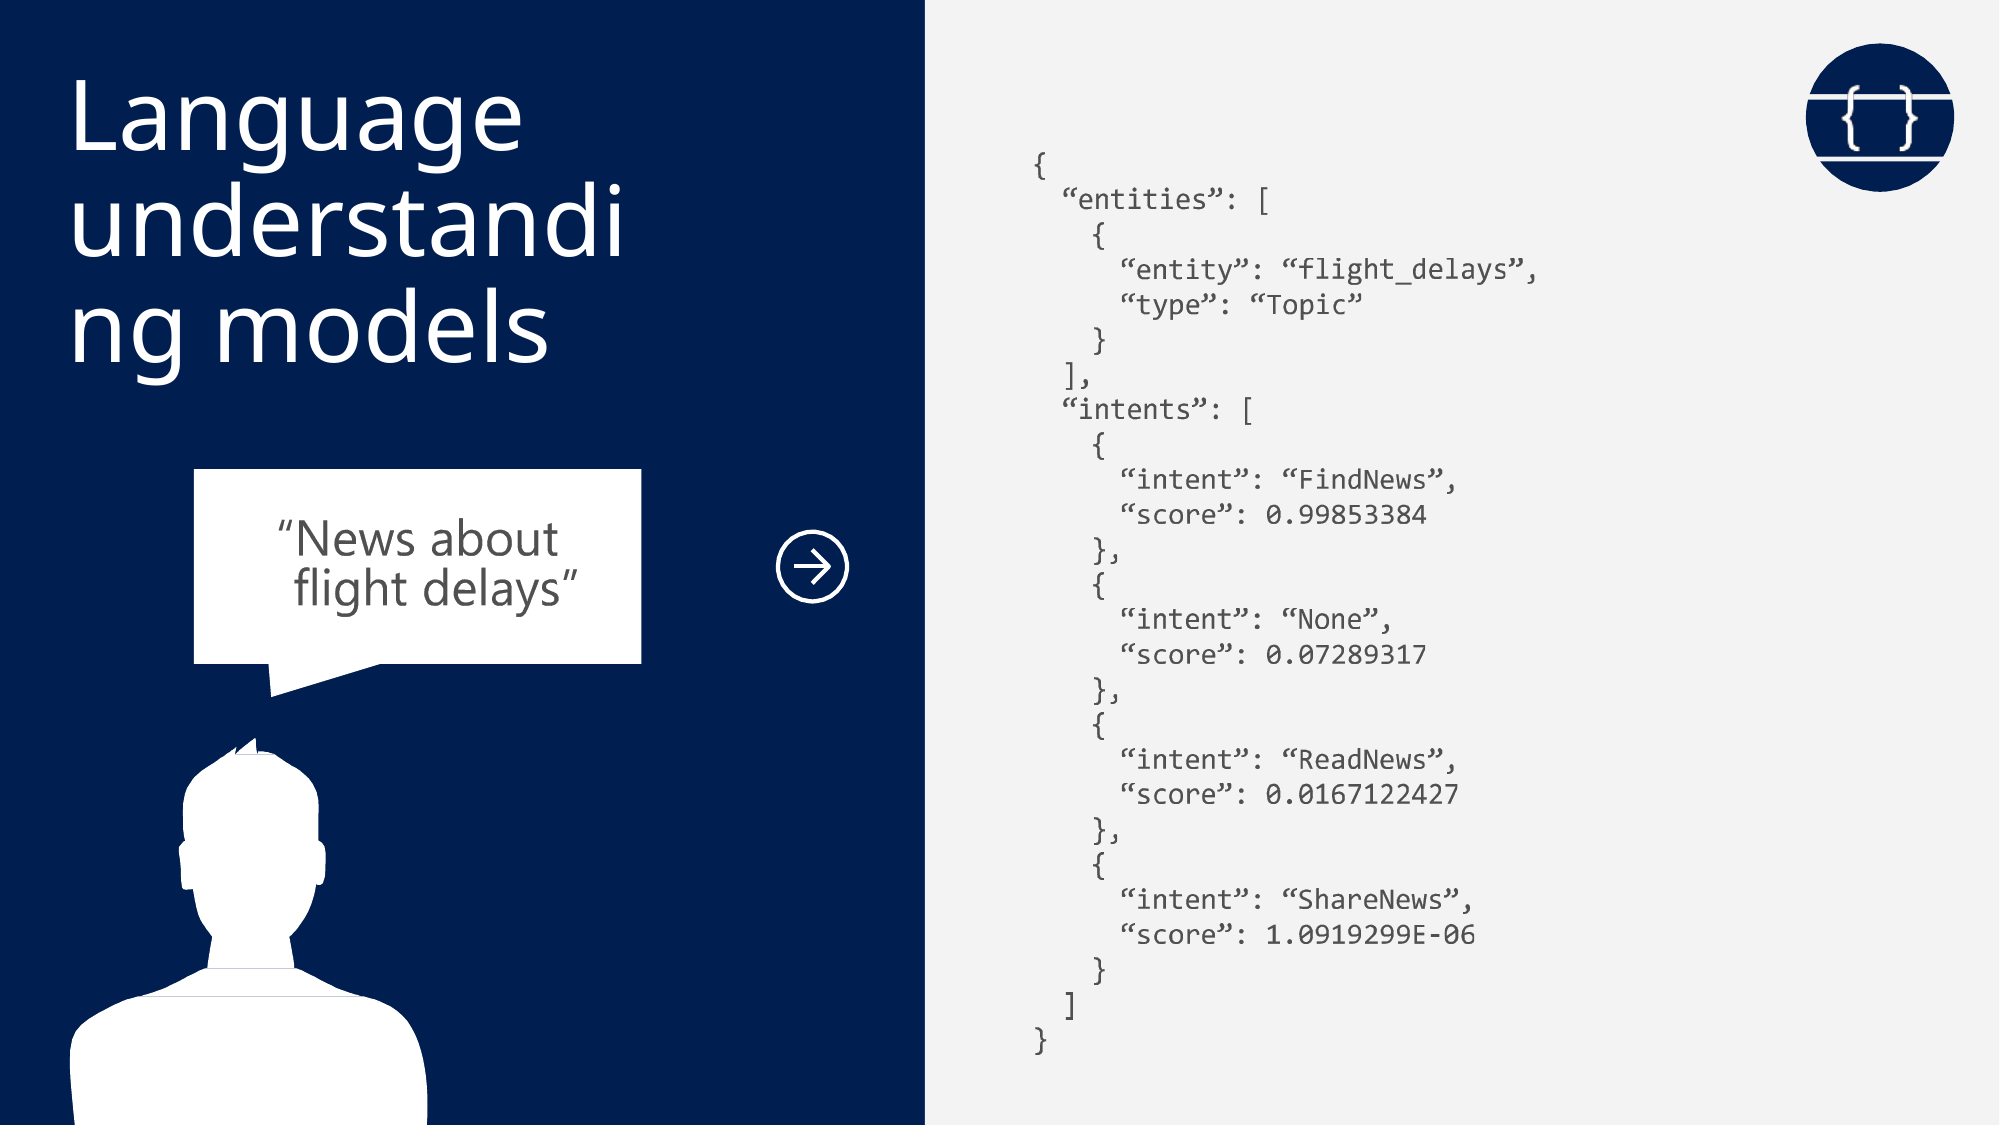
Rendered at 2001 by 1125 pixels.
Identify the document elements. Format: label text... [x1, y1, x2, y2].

text_box [69, 738, 428, 1125]
text_box [1094, 817, 1118, 845]
text_box [294, 567, 577, 617]
text_box [1121, 608, 1389, 634]
text_box [0, 0, 924, 1125]
text_box [1094, 537, 1118, 565]
text_box [193, 469, 642, 698]
text_box [278, 518, 558, 556]
text_box [1093, 852, 1104, 880]
text_box [1121, 293, 1362, 320]
text_box [1094, 957, 1105, 985]
text_box [1300, 748, 1425, 769]
text_box [1947, 99, 1955, 150]
text_box [28, 434, 848, 1125]
text_box [1444, 924, 1475, 944]
text_box [1121, 468, 1297, 489]
text_box [1034, 152, 1045, 180]
text_box [1301, 468, 1425, 489]
text_box [1093, 222, 1104, 250]
text_box [1299, 888, 1441, 909]
text_box [1063, 397, 1252, 425]
text_box [1121, 503, 1427, 524]
text_box [1428, 468, 1454, 494]
text_box [1121, 888, 1297, 909]
text_box [1063, 187, 1268, 215]
text_box [777, 531, 848, 602]
text_box [924, 0, 2000, 1125]
text_box [1299, 258, 1506, 285]
text_box [1121, 643, 1426, 664]
text_box [1121, 783, 1458, 804]
text_box [1121, 923, 1425, 944]
text_box [1035, 1027, 1047, 1055]
text_box [1065, 362, 1088, 390]
text_box [1444, 888, 1470, 914]
text_box [1813, 50, 1947, 185]
text_box [1094, 677, 1118, 705]
text_box [1947, 85, 1951, 95]
text_box [1428, 748, 1454, 774]
text_box [1849, 185, 1911, 192]
text_box [1093, 572, 1104, 600]
text_box [1508, 258, 1535, 284]
text_box [1093, 432, 1104, 460]
text_box [1121, 748, 1297, 769]
text_box [1094, 327, 1105, 355]
text_box [1805, 99, 1813, 149]
text_box [1121, 258, 1297, 285]
text_box Language understanding models [65, 64, 637, 382]
text_box [1849, 43, 1911, 50]
text_box [1093, 712, 1104, 740]
